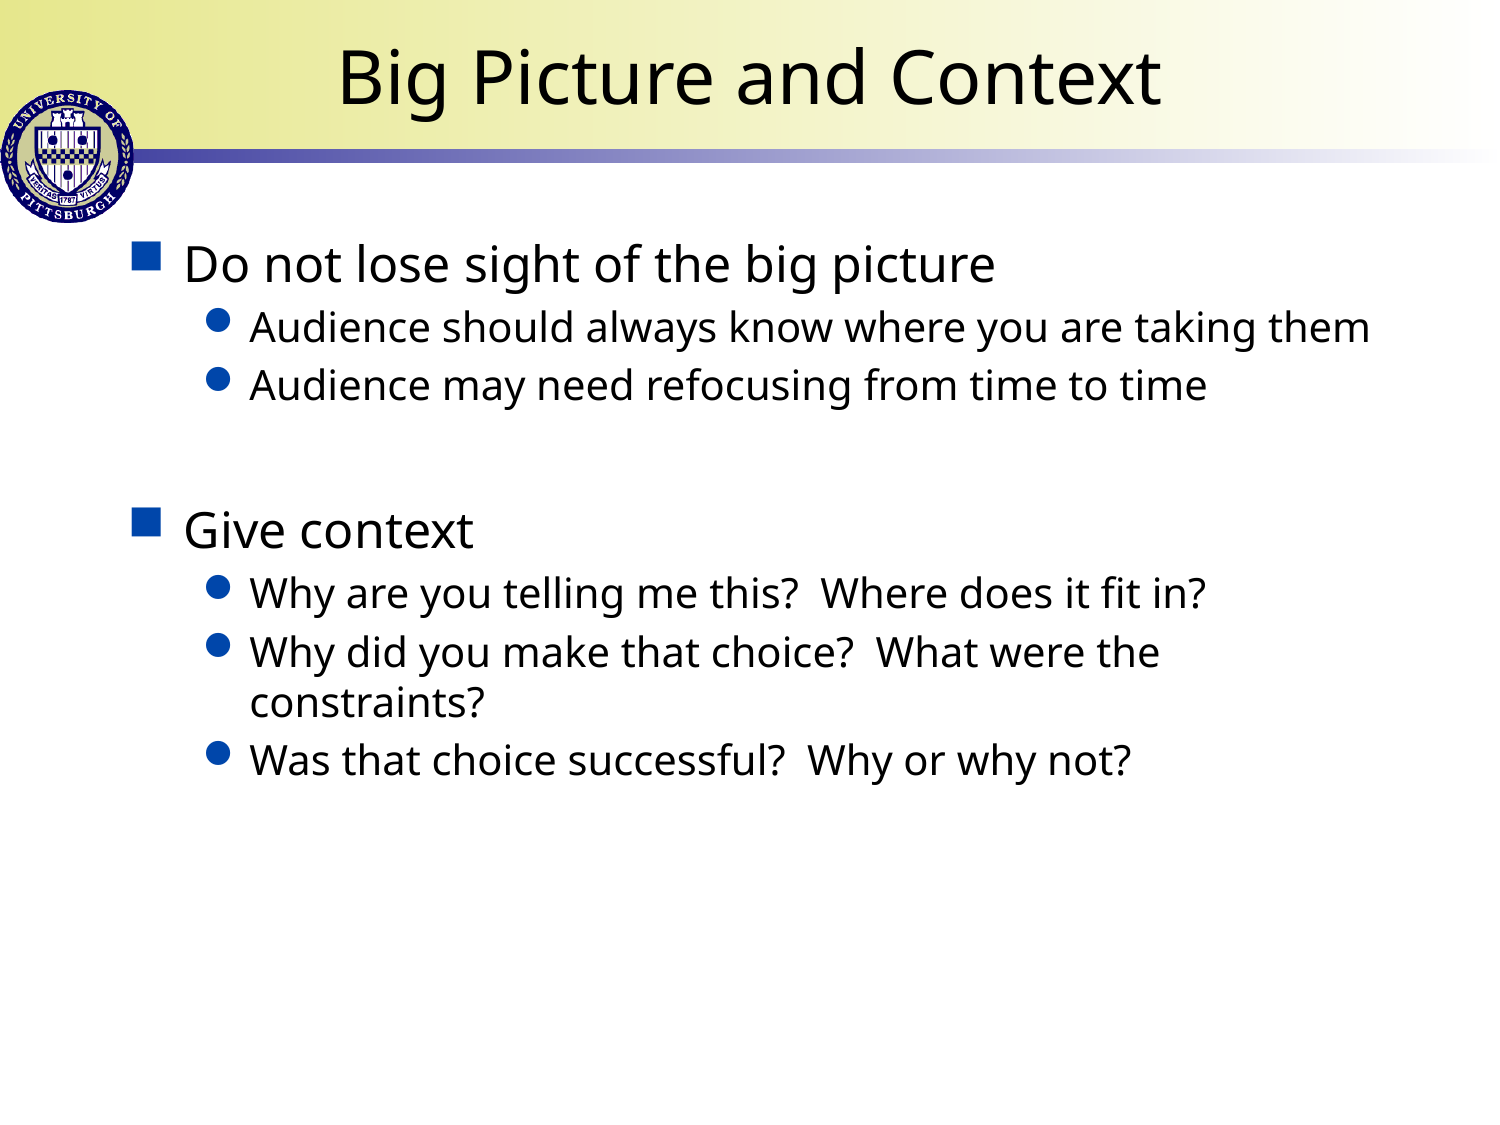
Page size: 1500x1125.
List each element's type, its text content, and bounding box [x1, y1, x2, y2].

picture [0, 150, 134, 223]
list Do not lose sight of the big picture Audience should always know where you are taking them Audience may need refocusing from time to time Give context Why are you telling me this? Where does it fit in? Why did you make that choice? What were the constraints? Was that choice successful? Why or why not? [112, 224, 1413, 1000]
title Big Picture and Context [0, 0, 1500, 150]
